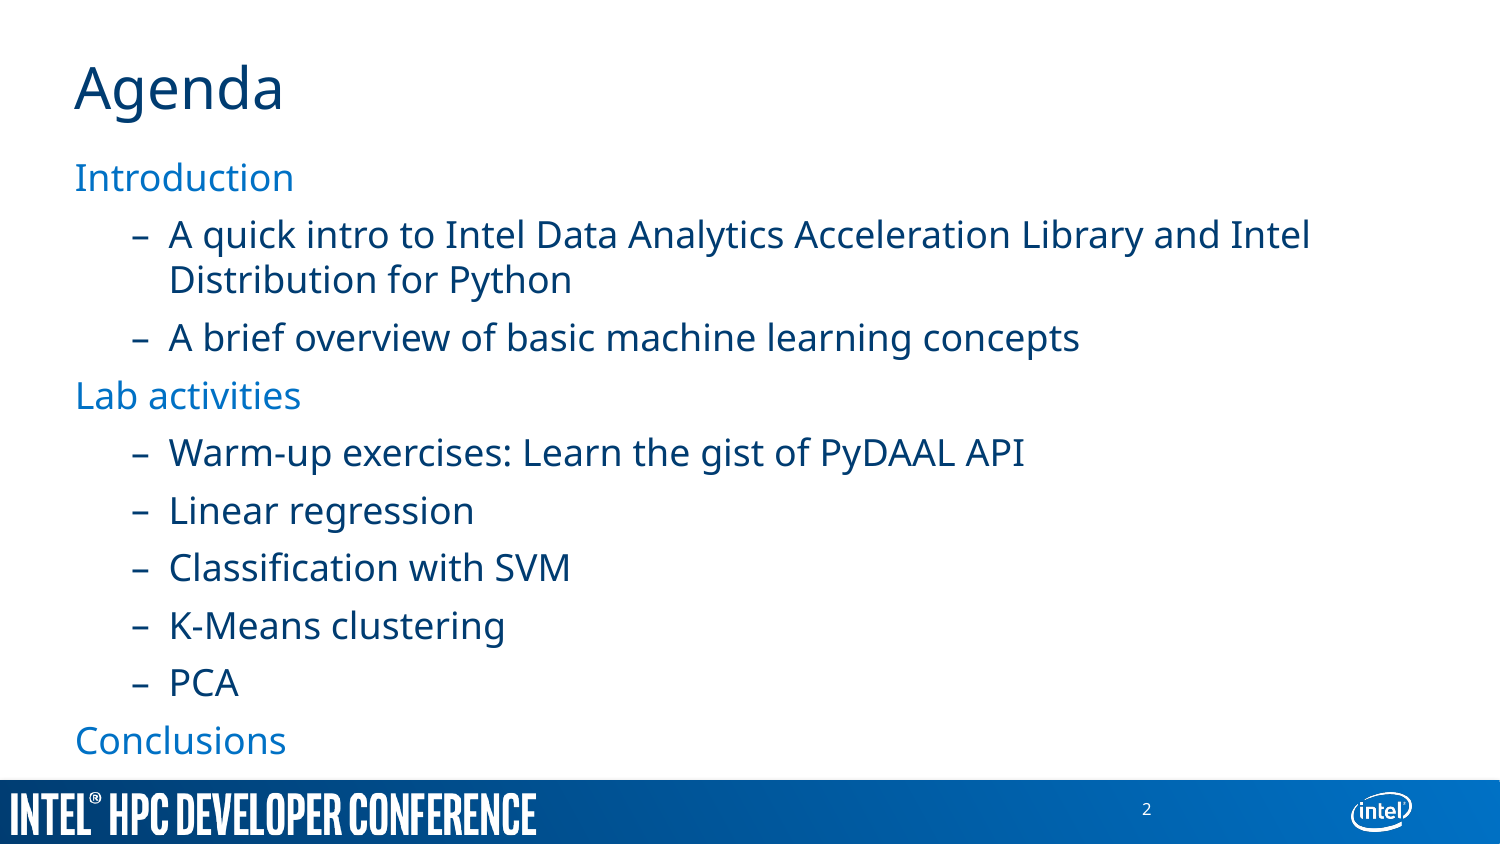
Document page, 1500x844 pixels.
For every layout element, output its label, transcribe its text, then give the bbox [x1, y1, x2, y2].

title Agenda [74, 50, 1425, 154]
picture [0, 784, 550, 844]
list Introduction A quick intro to Intel Data Analytics Acceleration Library and Intel Distribution for Python A brief overview of basic machine learning concepts Lab activities Warm-up exercises: Learn the gist of PyDAAL API Linear regression Classification with SVM K-Means clustering PCA Conclusions [74, 154, 1425, 716]
slide_number 2 [1127, 791, 1478, 837]
